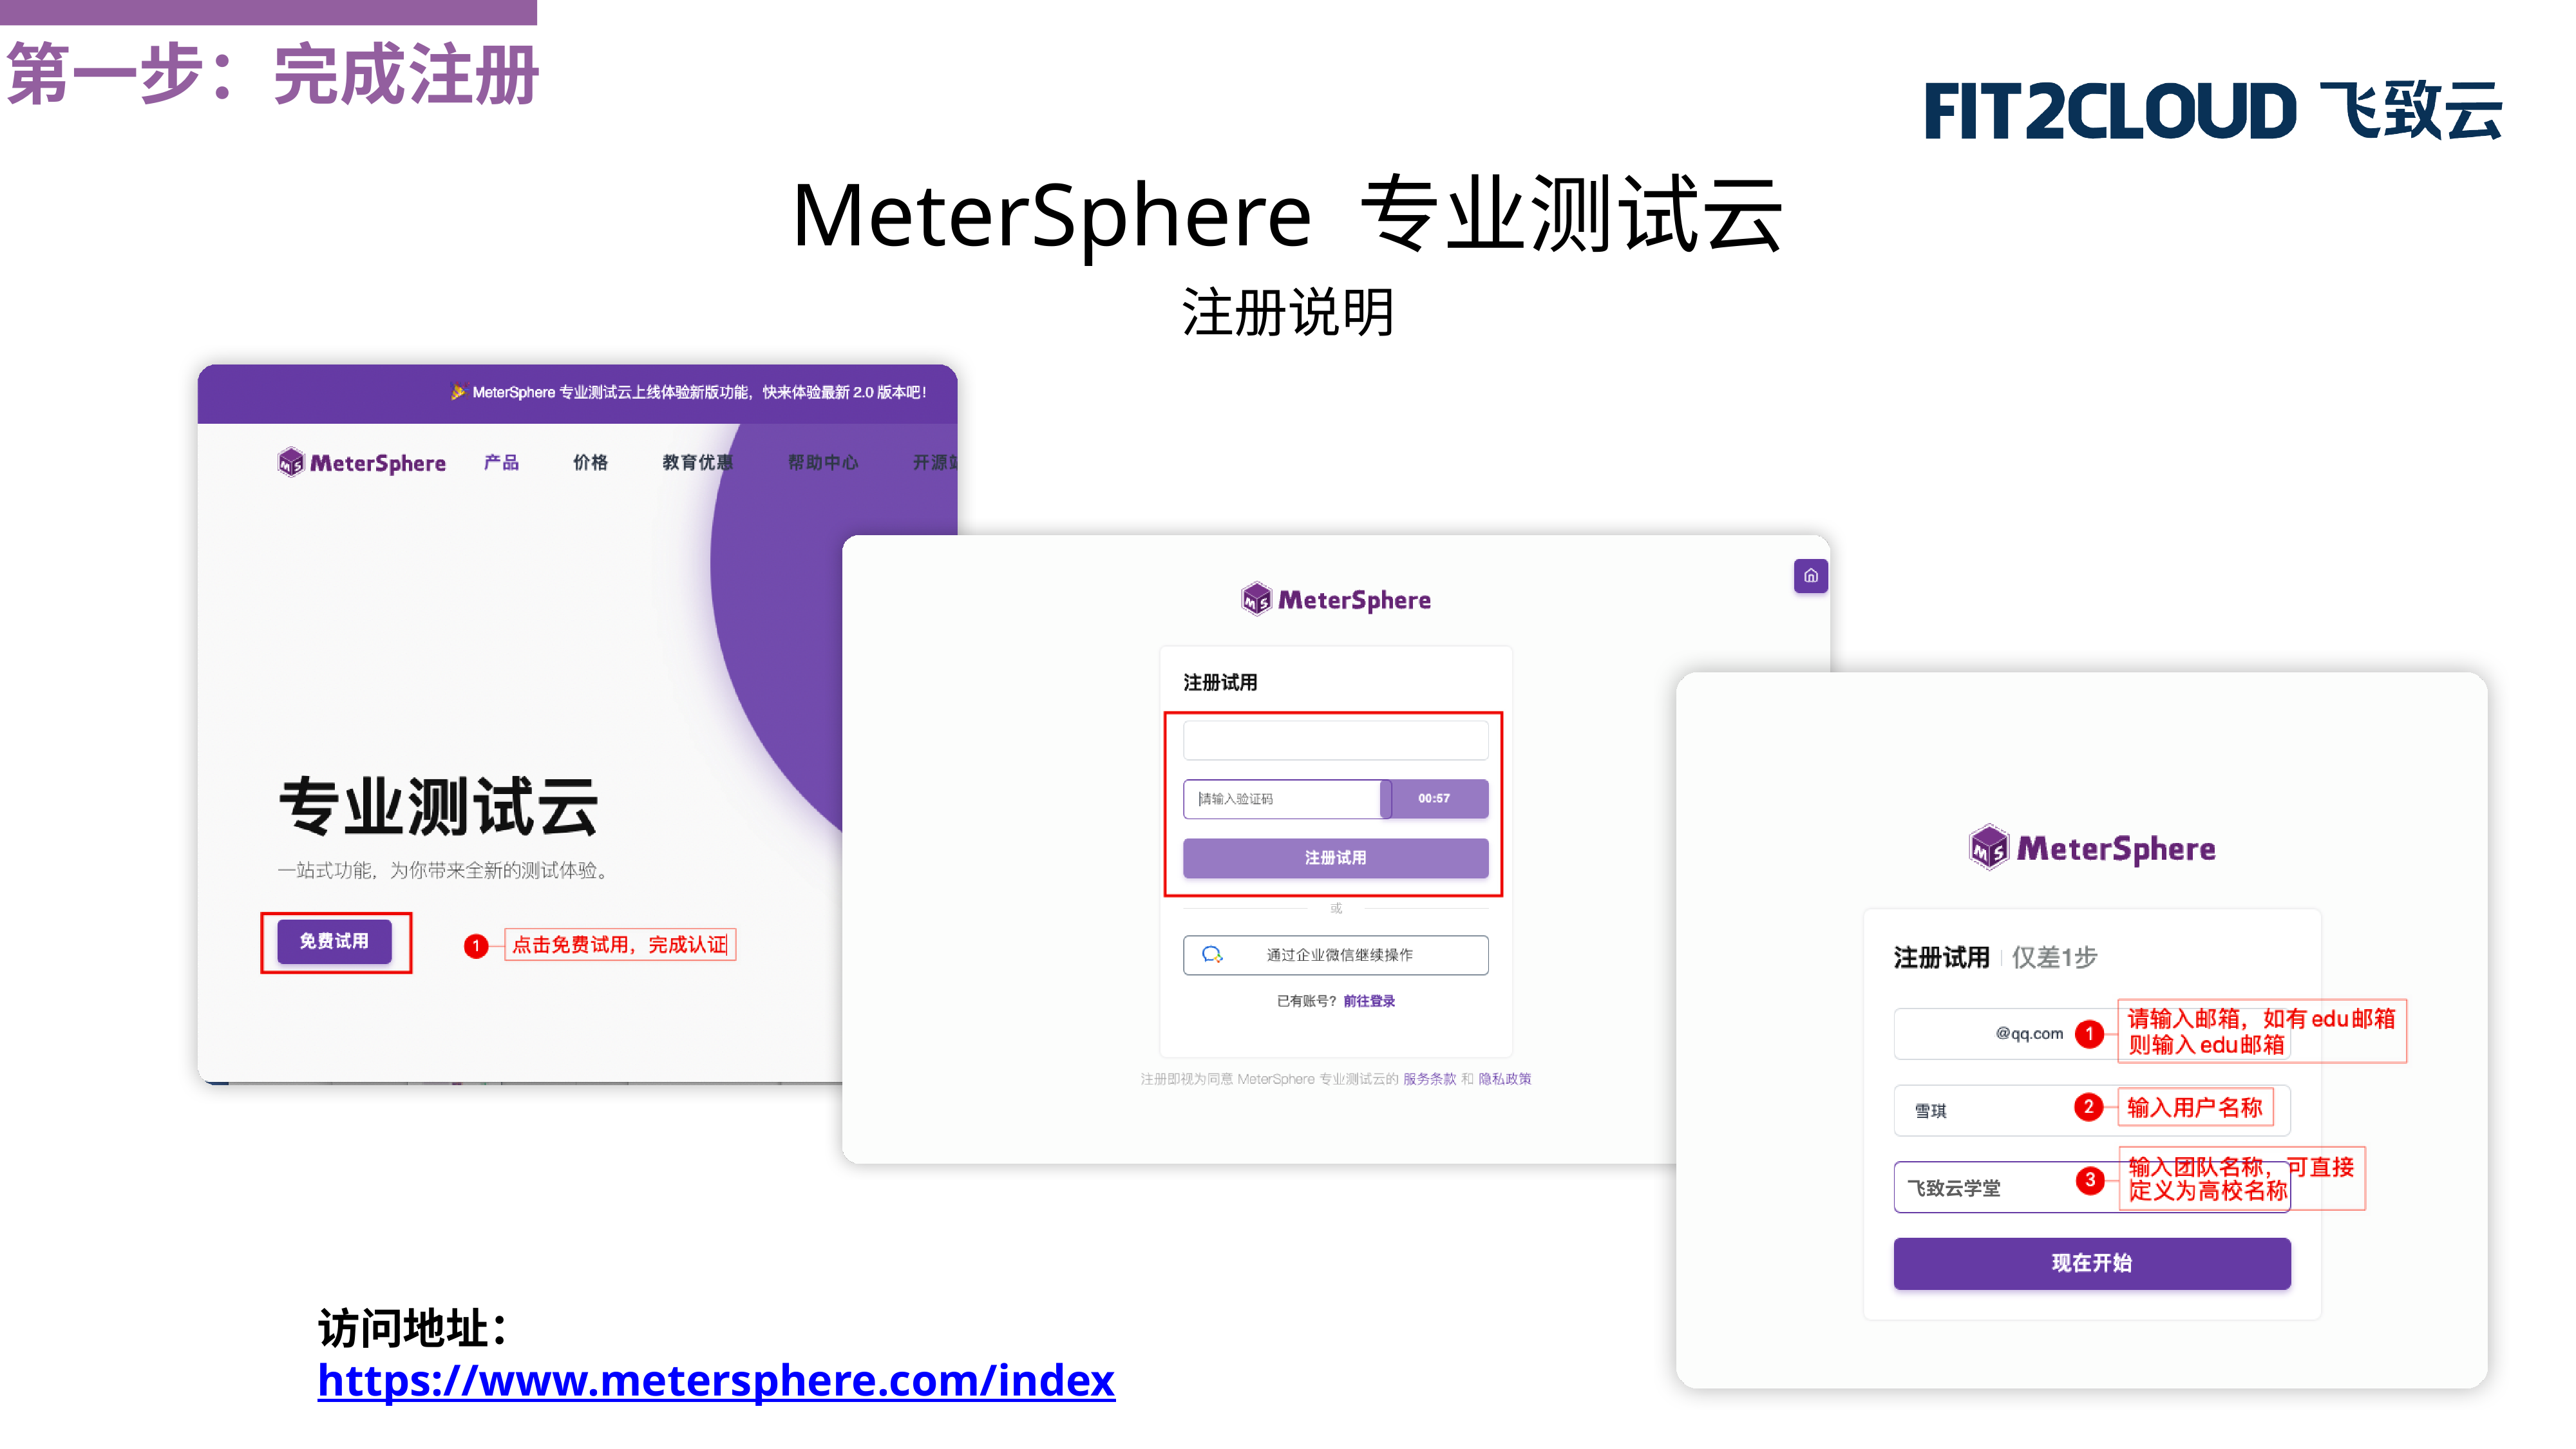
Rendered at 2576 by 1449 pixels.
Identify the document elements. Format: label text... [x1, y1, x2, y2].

text_box 访问地址： https://www.metersphere.com/index [307, 1296, 1596, 1416]
picture [178, 345, 1848, 1180]
text_box 第一步：完成注册 [4, 32, 773, 143]
text_box 注册说明 [643, 274, 1933, 348]
picture [1926, 80, 2503, 140]
text_box [0, 0, 538, 26]
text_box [1654, 650, 2510, 1411]
text_box MeterSphere 专业测试云 [780, 150, 1796, 273]
